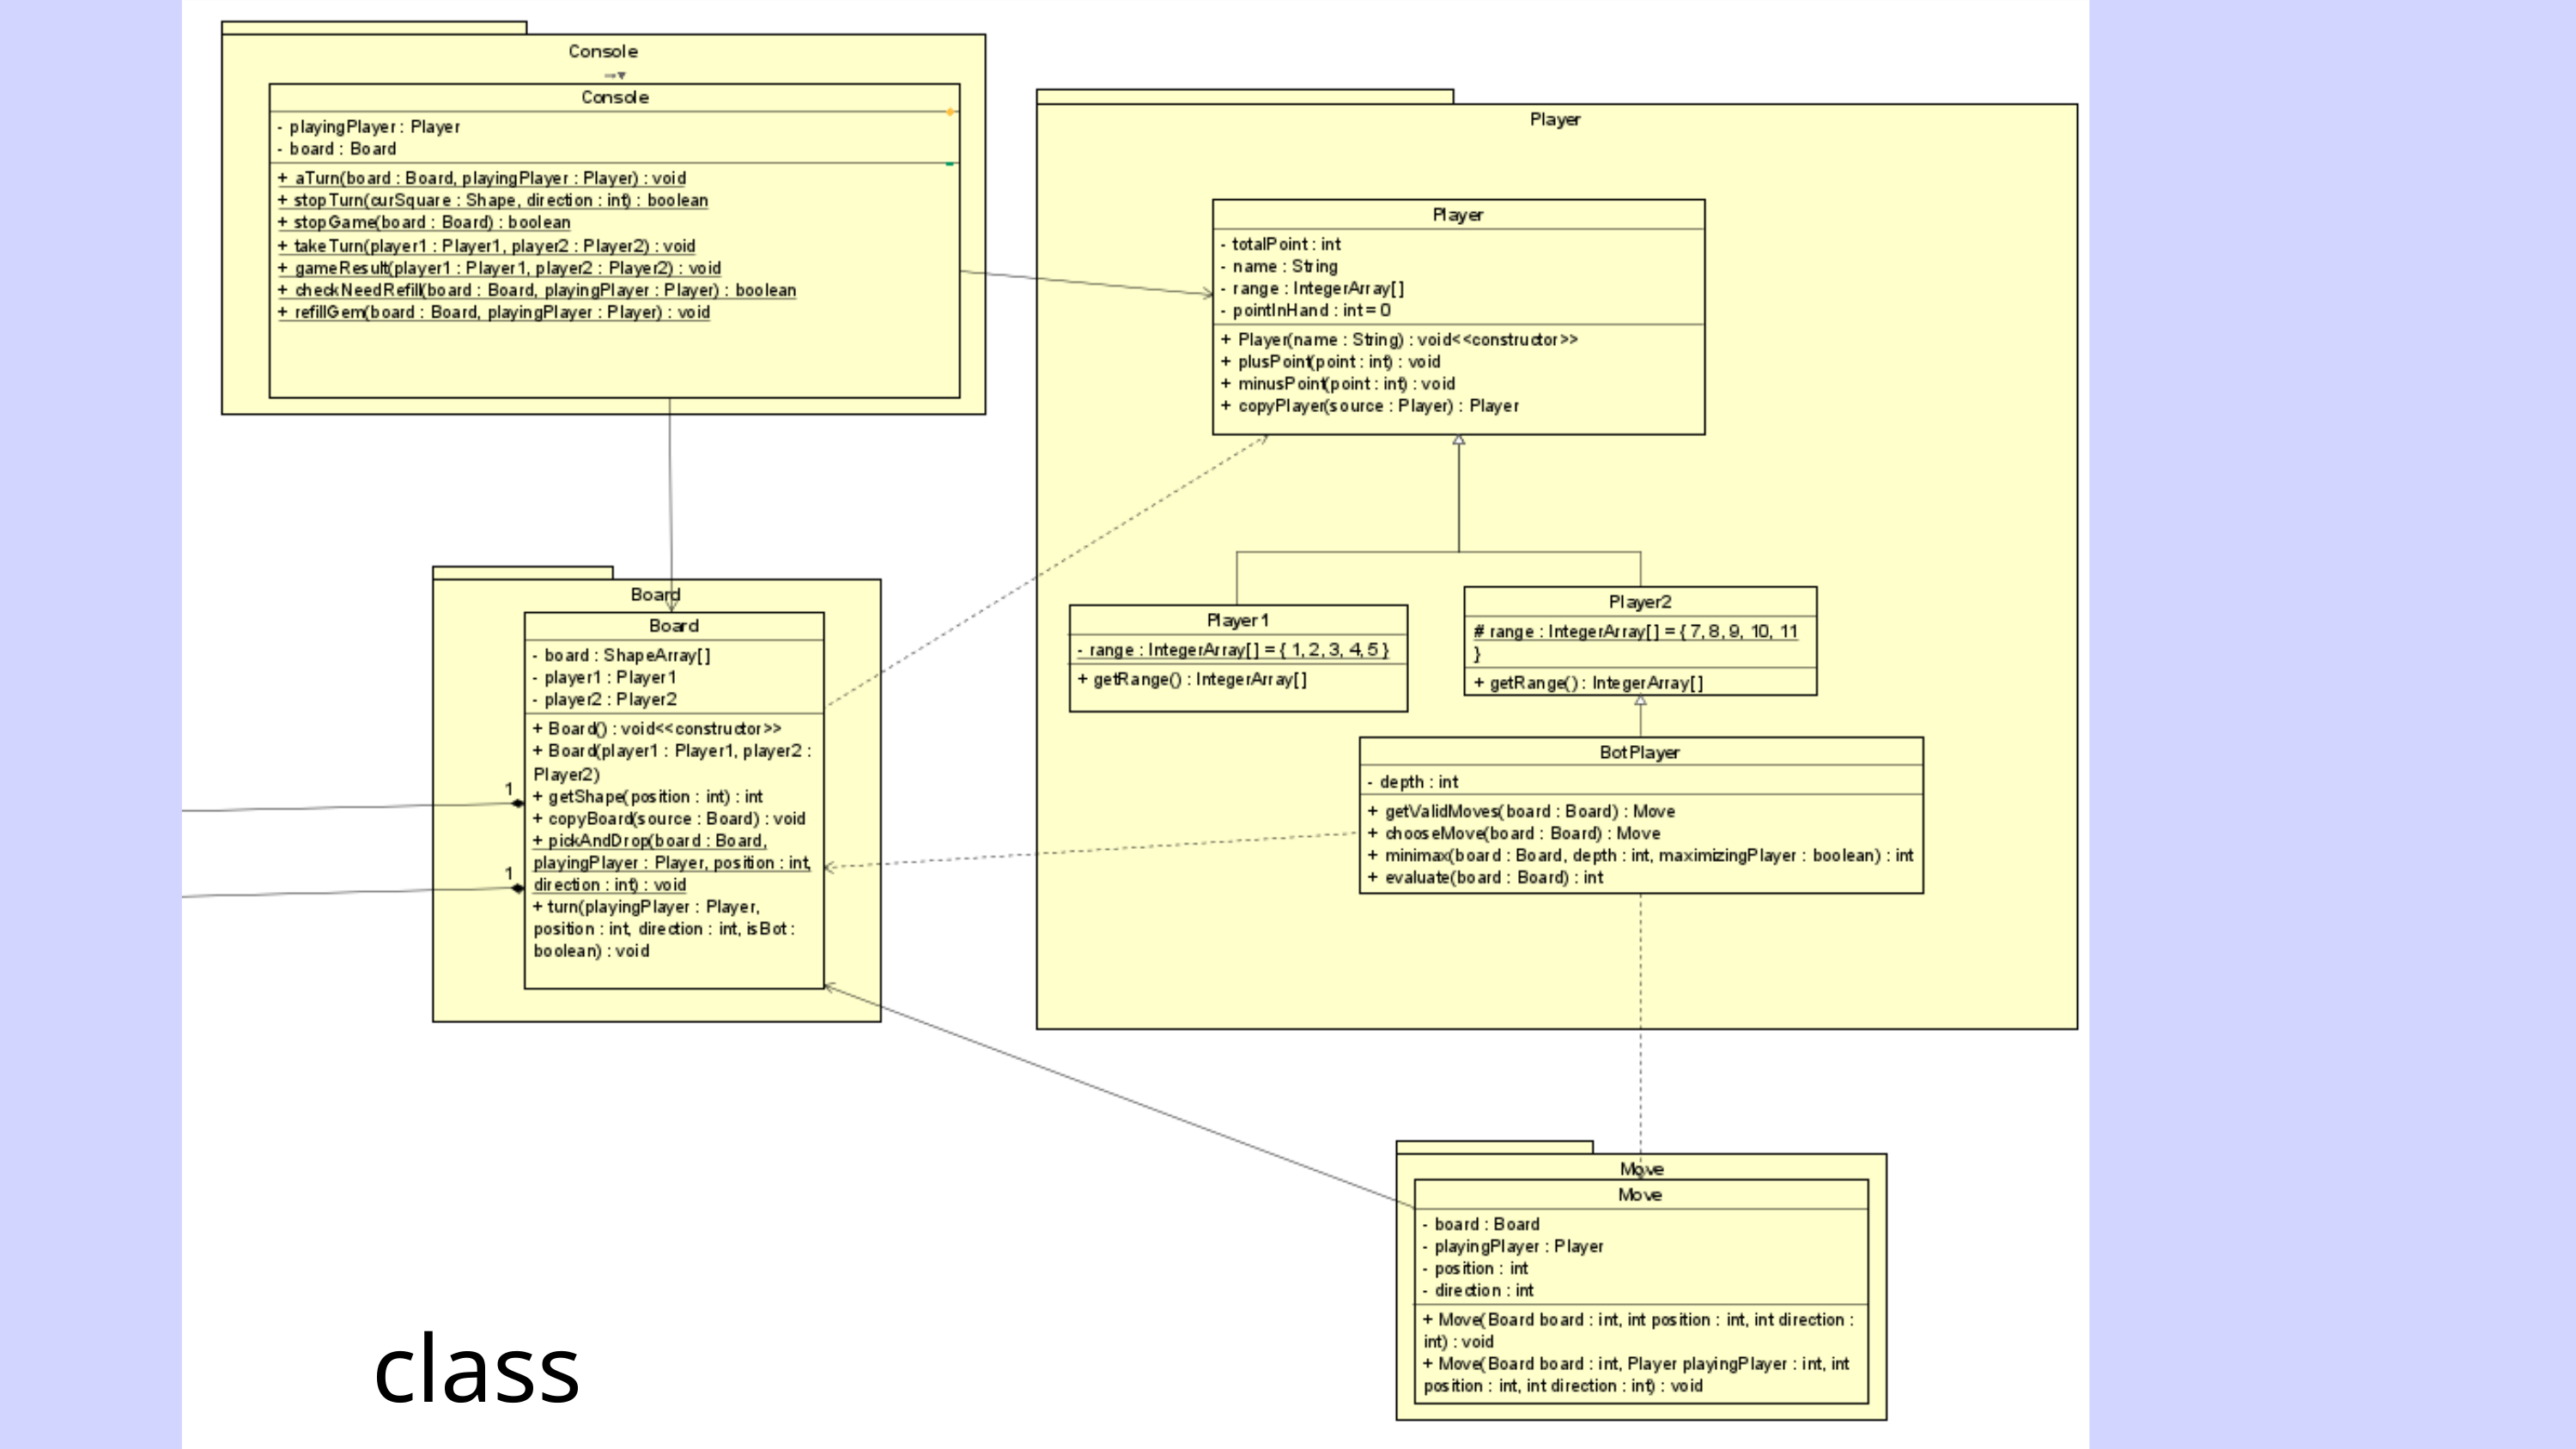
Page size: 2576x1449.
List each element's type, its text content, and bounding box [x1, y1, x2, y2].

text_box [181, 0, 2090, 1449]
text_box class diagram [218, 1290, 736, 1449]
